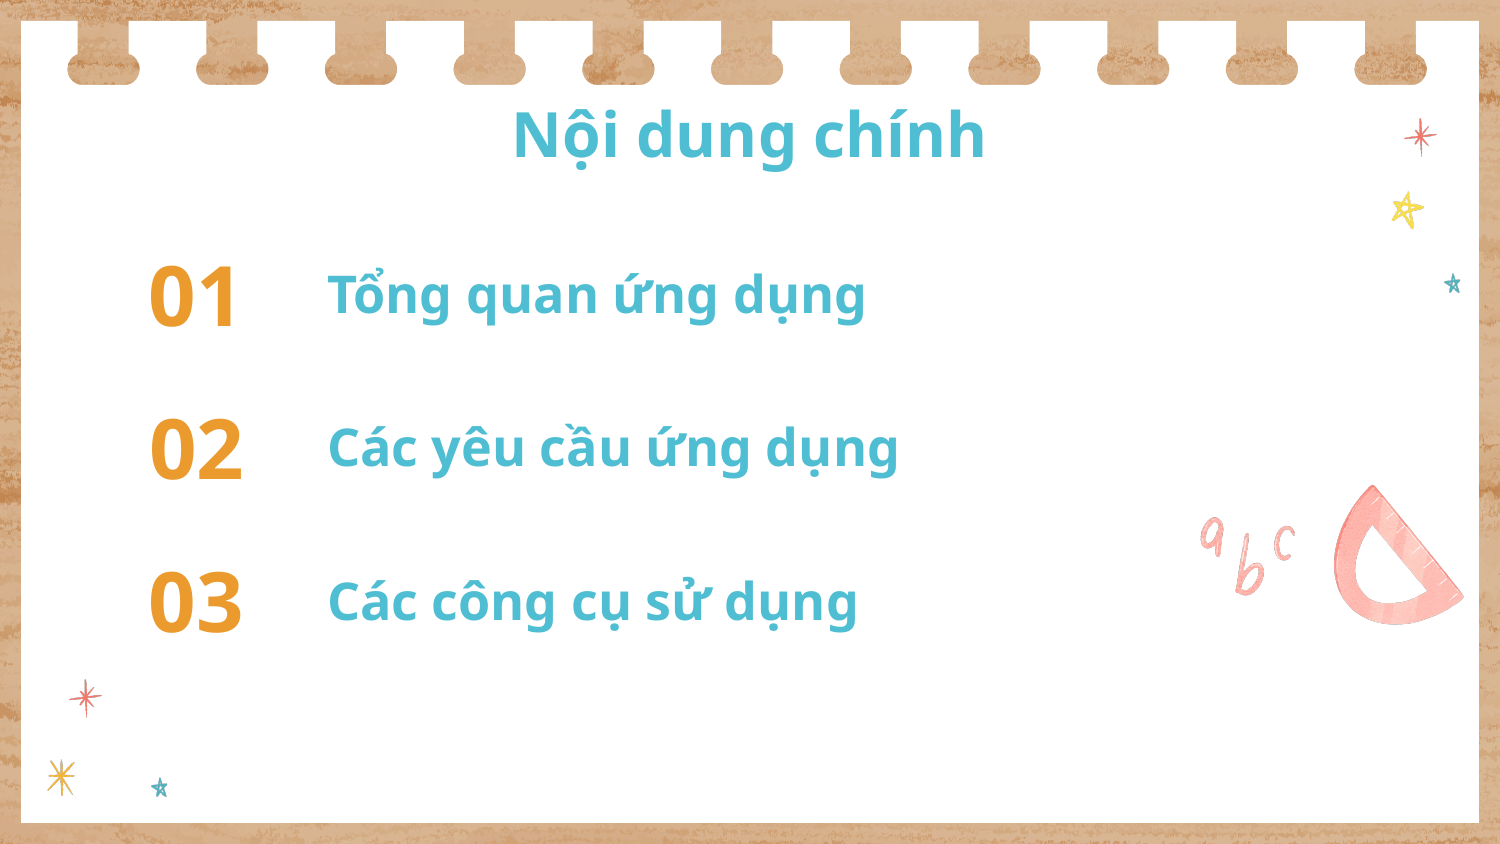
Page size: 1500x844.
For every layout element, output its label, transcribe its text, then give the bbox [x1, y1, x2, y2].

title 02 [118, 379, 276, 513]
title 01 [118, 226, 275, 360]
title Nội dung chính [118, 85, 1382, 180]
title Các yêu cầu ứng dụng [312, 379, 978, 513]
title 03 [118, 533, 275, 666]
picture [0, 0, 1500, 844]
title Các công cụ sử dụng [312, 533, 939, 666]
title Tổng quan ứng dụng [312, 226, 939, 360]
